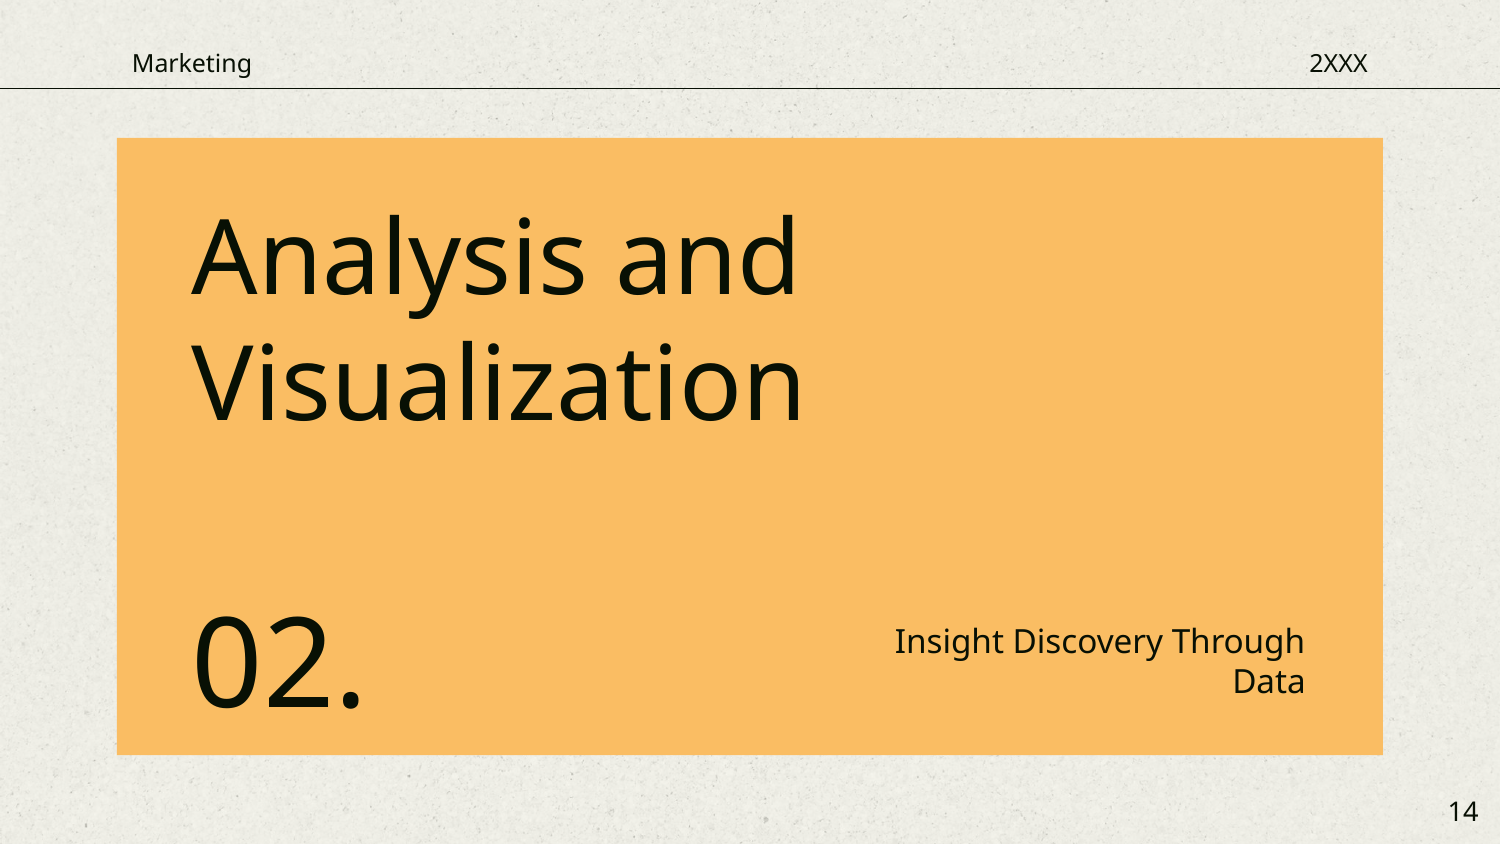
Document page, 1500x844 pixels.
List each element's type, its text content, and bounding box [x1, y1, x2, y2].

title 02. [176, 567, 425, 706]
subtitle Insight Discovery Through Data [867, 610, 1321, 716]
slide_number ‹#› [1403, 779, 1494, 844]
text_box Marketing [116, 37, 388, 89]
text_box 2XXX [1112, 37, 1383, 89]
title Analysis and Visualization [176, 175, 1327, 306]
text_box [116, 137, 1383, 756]
